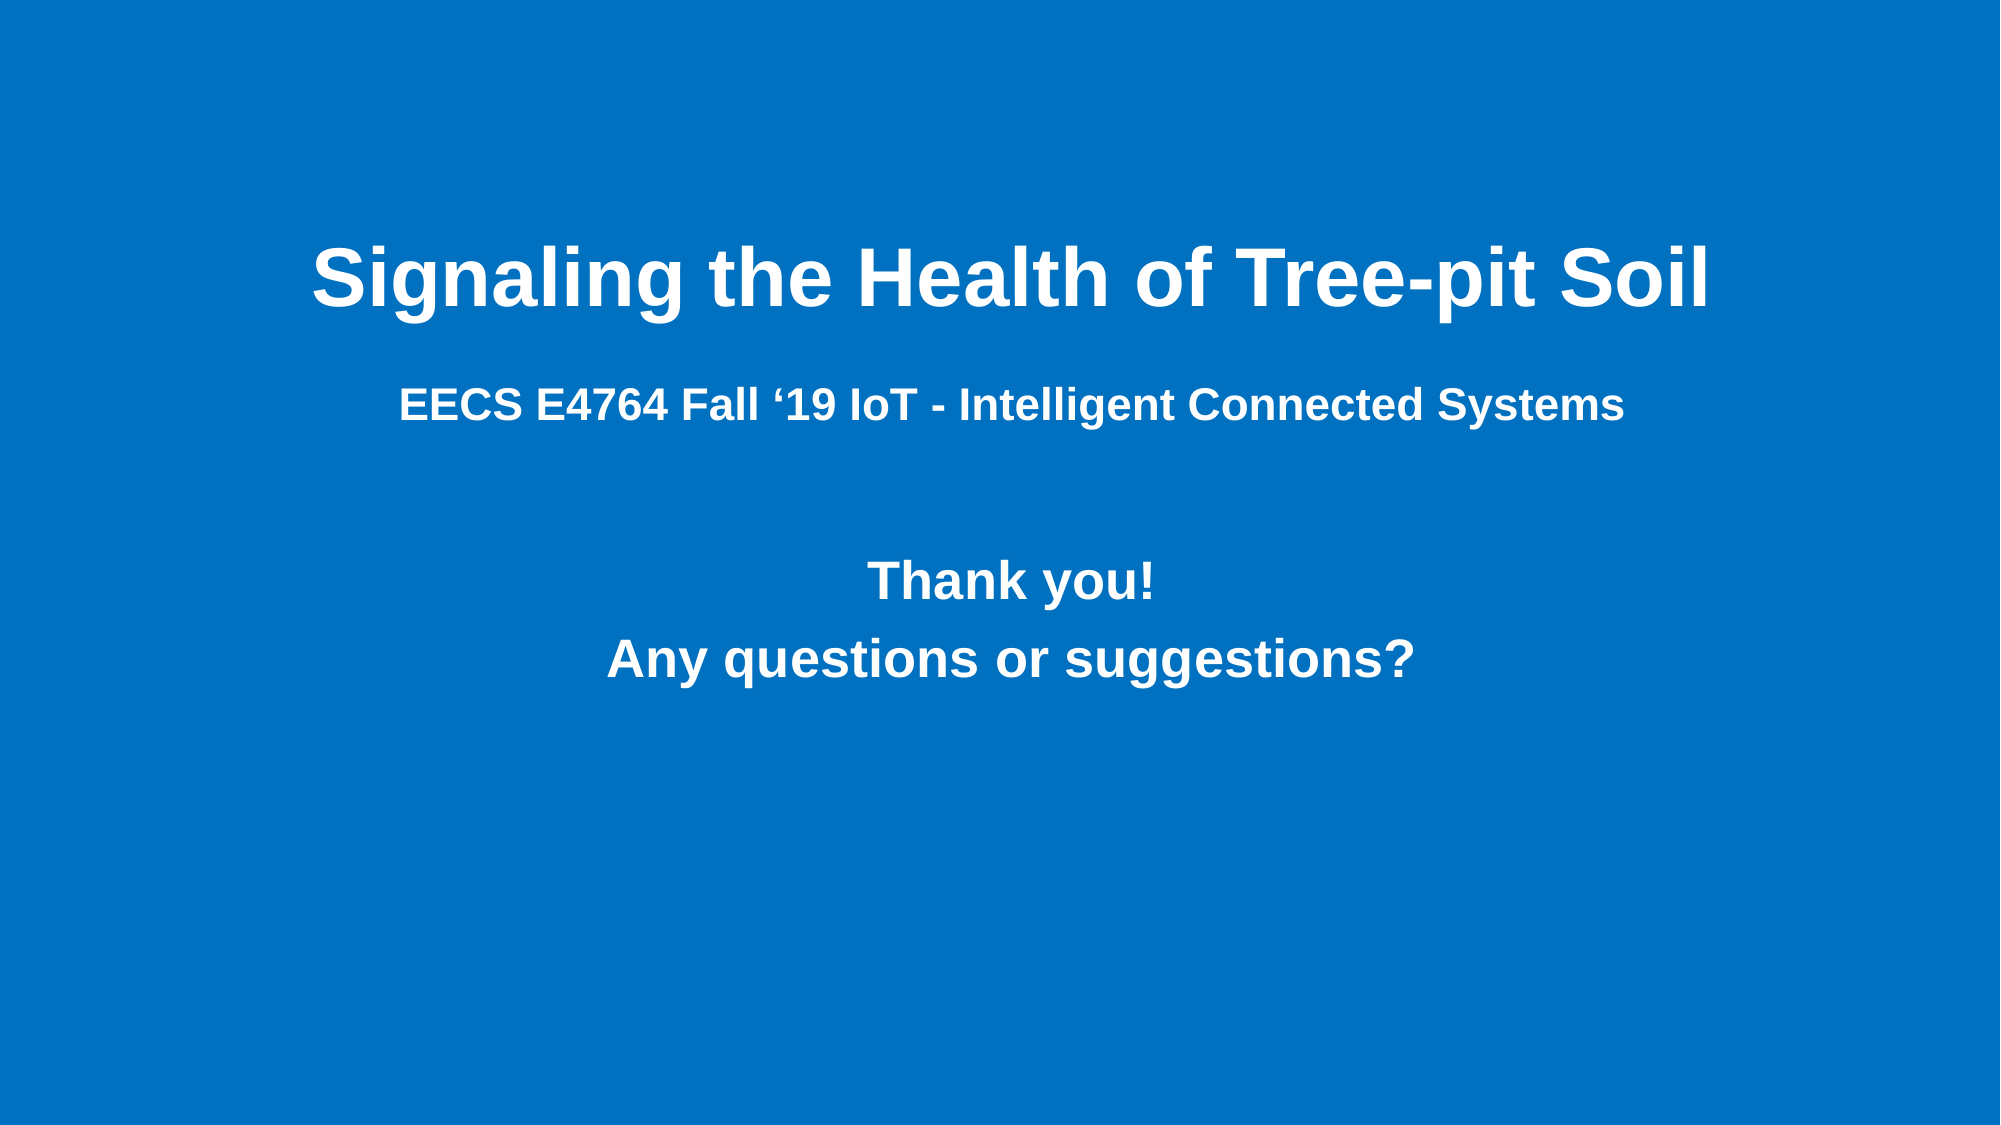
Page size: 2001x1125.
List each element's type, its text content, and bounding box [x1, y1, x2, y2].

title Signaling the Health of Tree-pit Soil [150, 161, 1875, 386]
text_box EECS E4764 Fall ‘19 IoT - Intelligent Connected Systems [383, 366, 1641, 437]
text_box Thank you! Any questions or suggestions? [591, 524, 1434, 696]
